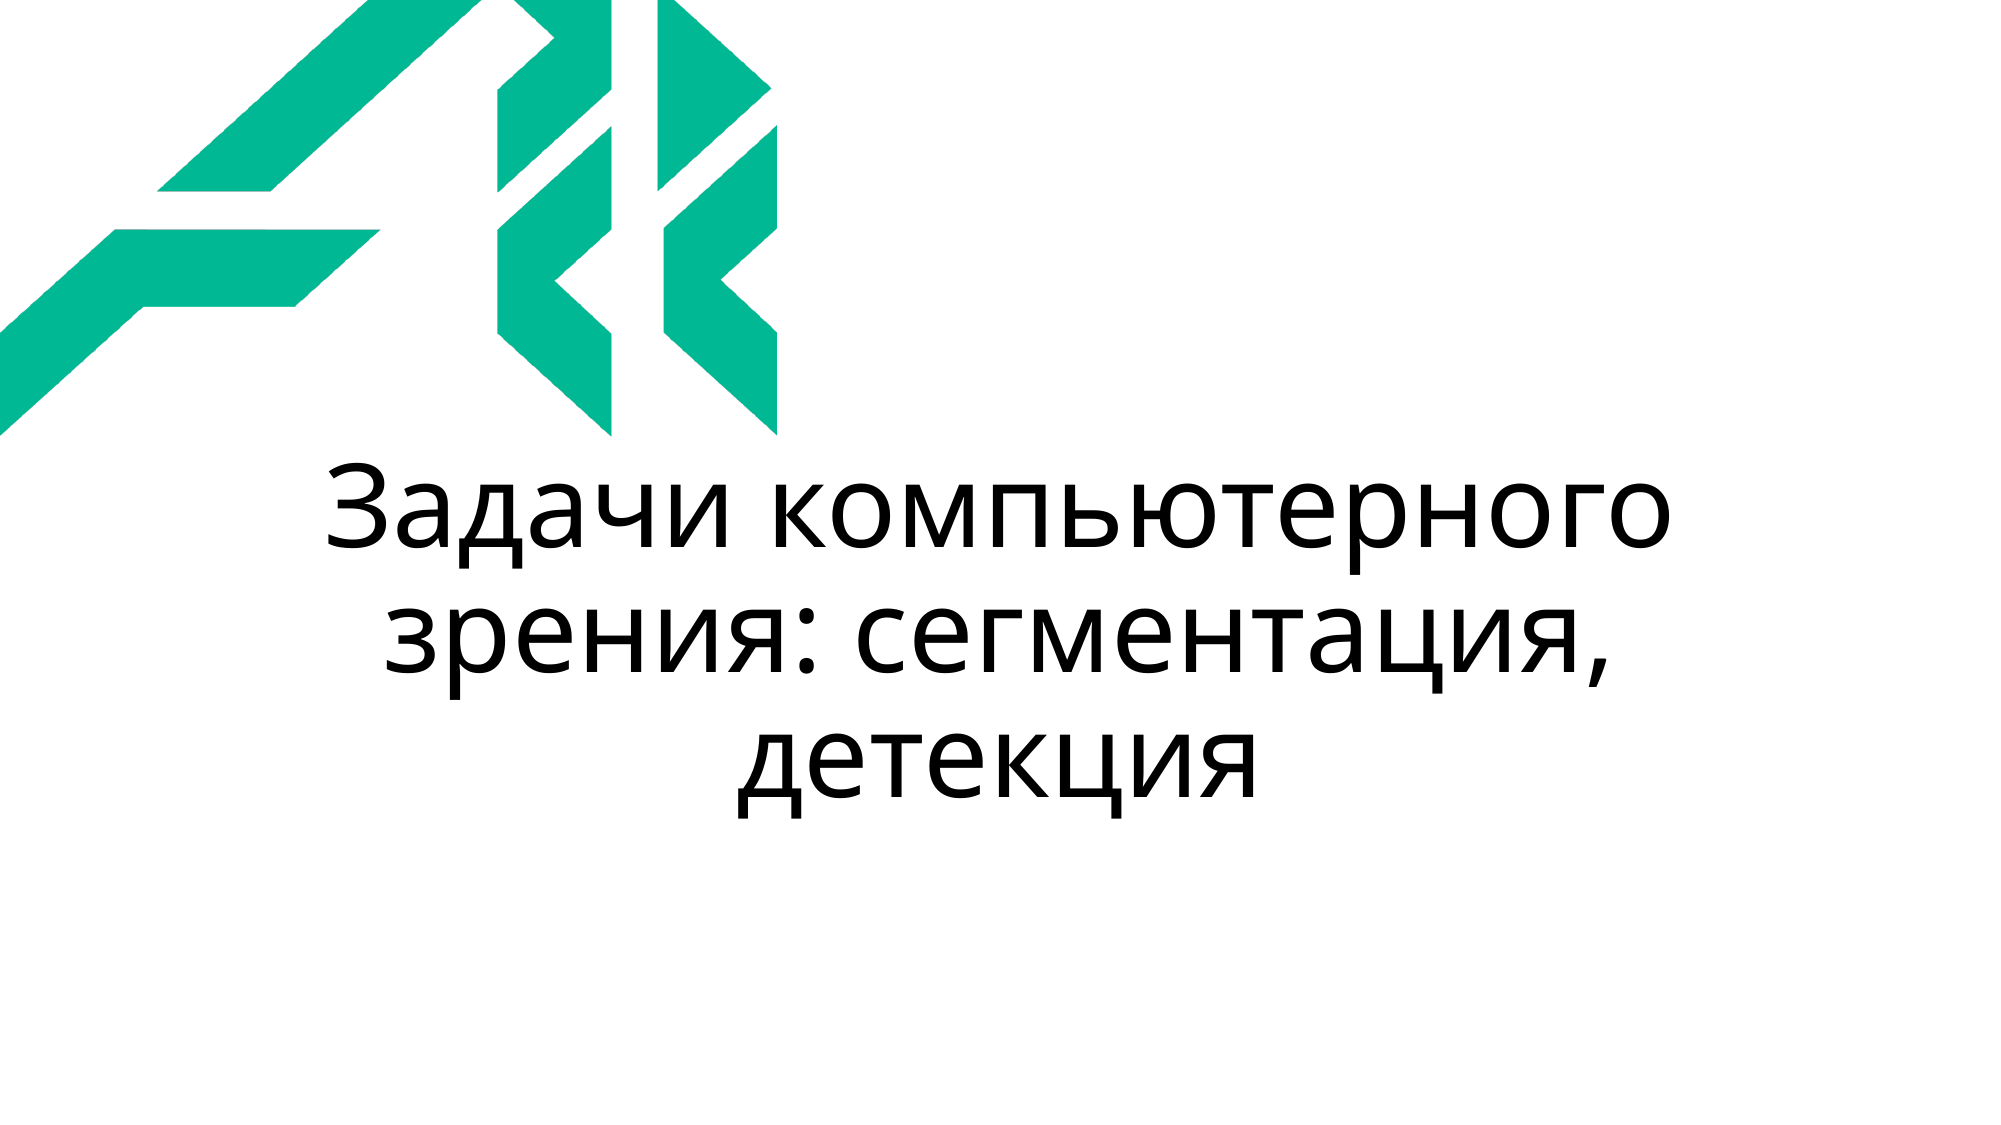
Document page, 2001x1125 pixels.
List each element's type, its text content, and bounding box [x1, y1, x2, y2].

picture [0, 0, 777, 437]
title Задачи компьютерного зрения: сегментация, детекция [249, 438, 1750, 831]
